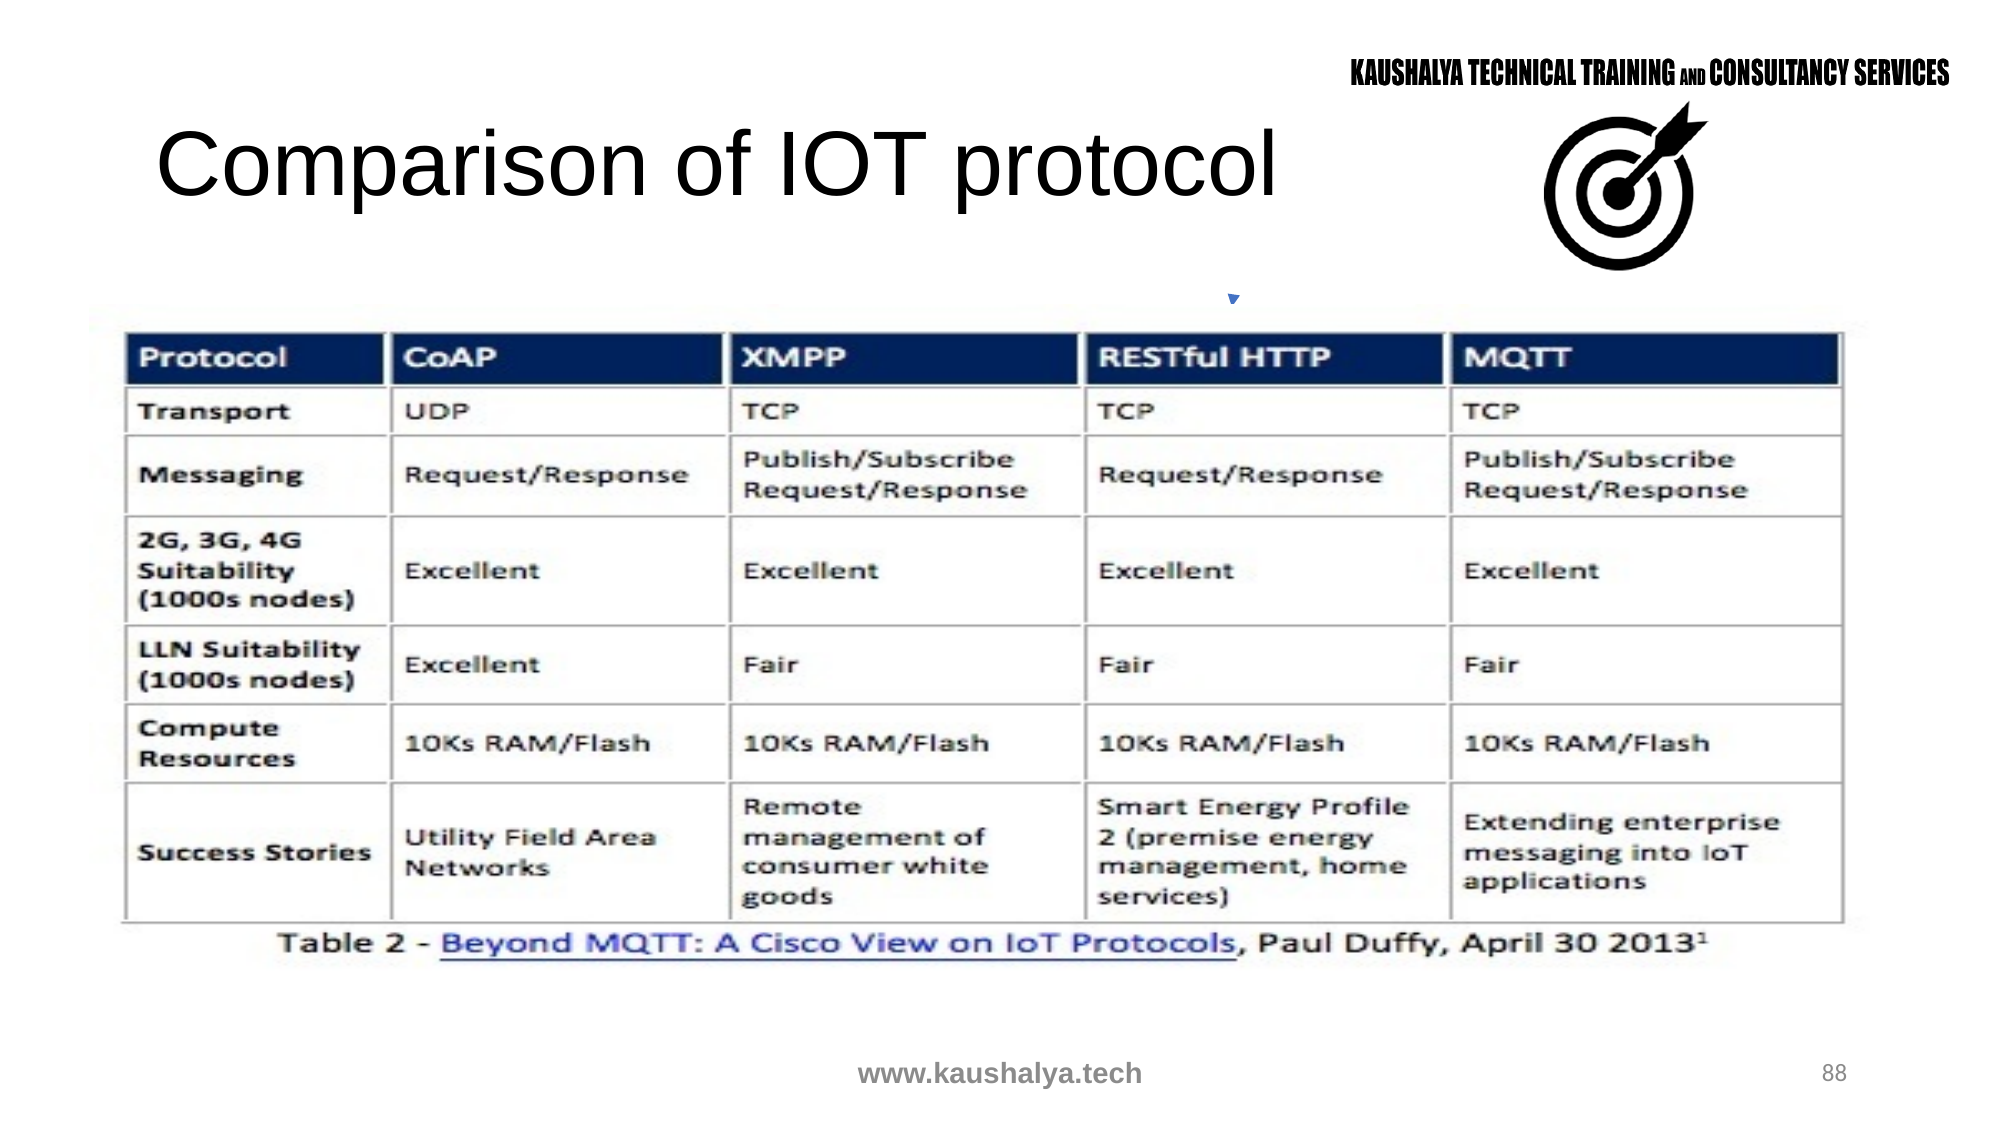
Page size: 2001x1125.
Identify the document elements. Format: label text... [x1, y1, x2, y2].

slide_number 88 [1413, 1041, 1863, 1103]
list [89, 304, 1878, 979]
footer www.kaushalya.tech [663, 1041, 1338, 1103]
picture [1320, 33, 1976, 280]
title Comparison of IOT protocol [140, 53, 1320, 278]
